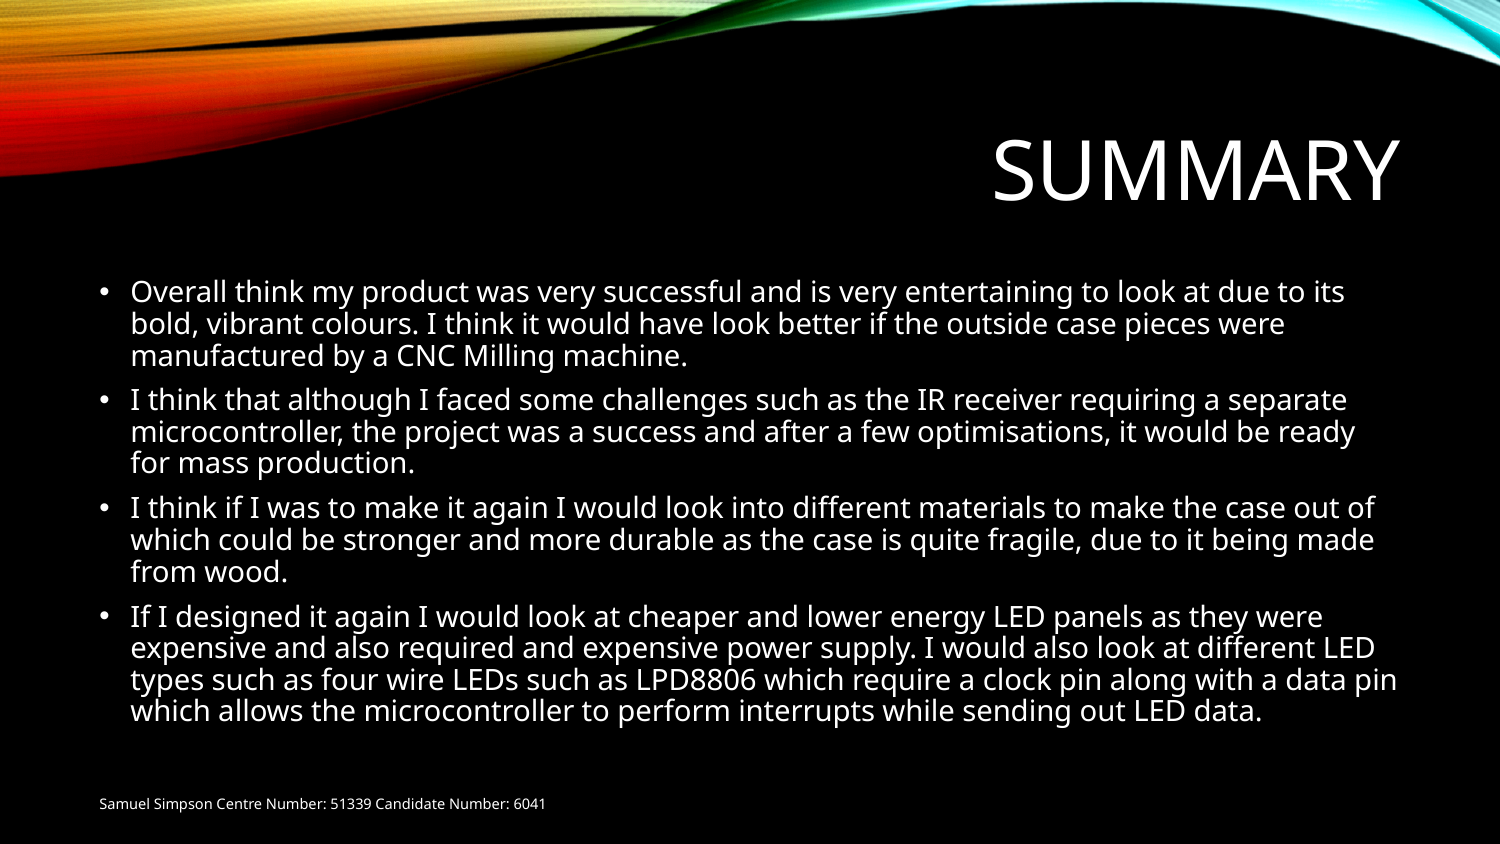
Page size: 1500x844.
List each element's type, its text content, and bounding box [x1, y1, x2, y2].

title Summary [356, 94, 1416, 254]
list Overall think my product was very successful and is very entertaining to look at due to its bold, vibrant colours. I think it would have look better if the outside case pieces were manufactured by a CNC Milling machine. I think that although I faced some challenges such as the IR receiver requiring a separate microcontroller, the project was a success and after a few optimisations, it would be ready for mass production. I think if I was to make it again I would look into different materials to make the case out of which could be stronger and more durable as the case is quite fragile, due to it being made from wood. If I designed it again I would look at cheaper and lower energy LED panels as they were expensive and also required and expensive power supply. I would also look at different LED types such as four wire LEDs such as LPD8806 which require a clock pin along with a data pin which allows the microcontroller to perform interrupts while sending out LED data. [84, 270, 1416, 766]
footer Samuel Simpson Centre Number: 51339 Candidate Number: 6041 [84, 781, 1041, 827]
picture [0, 0, 1500, 178]
